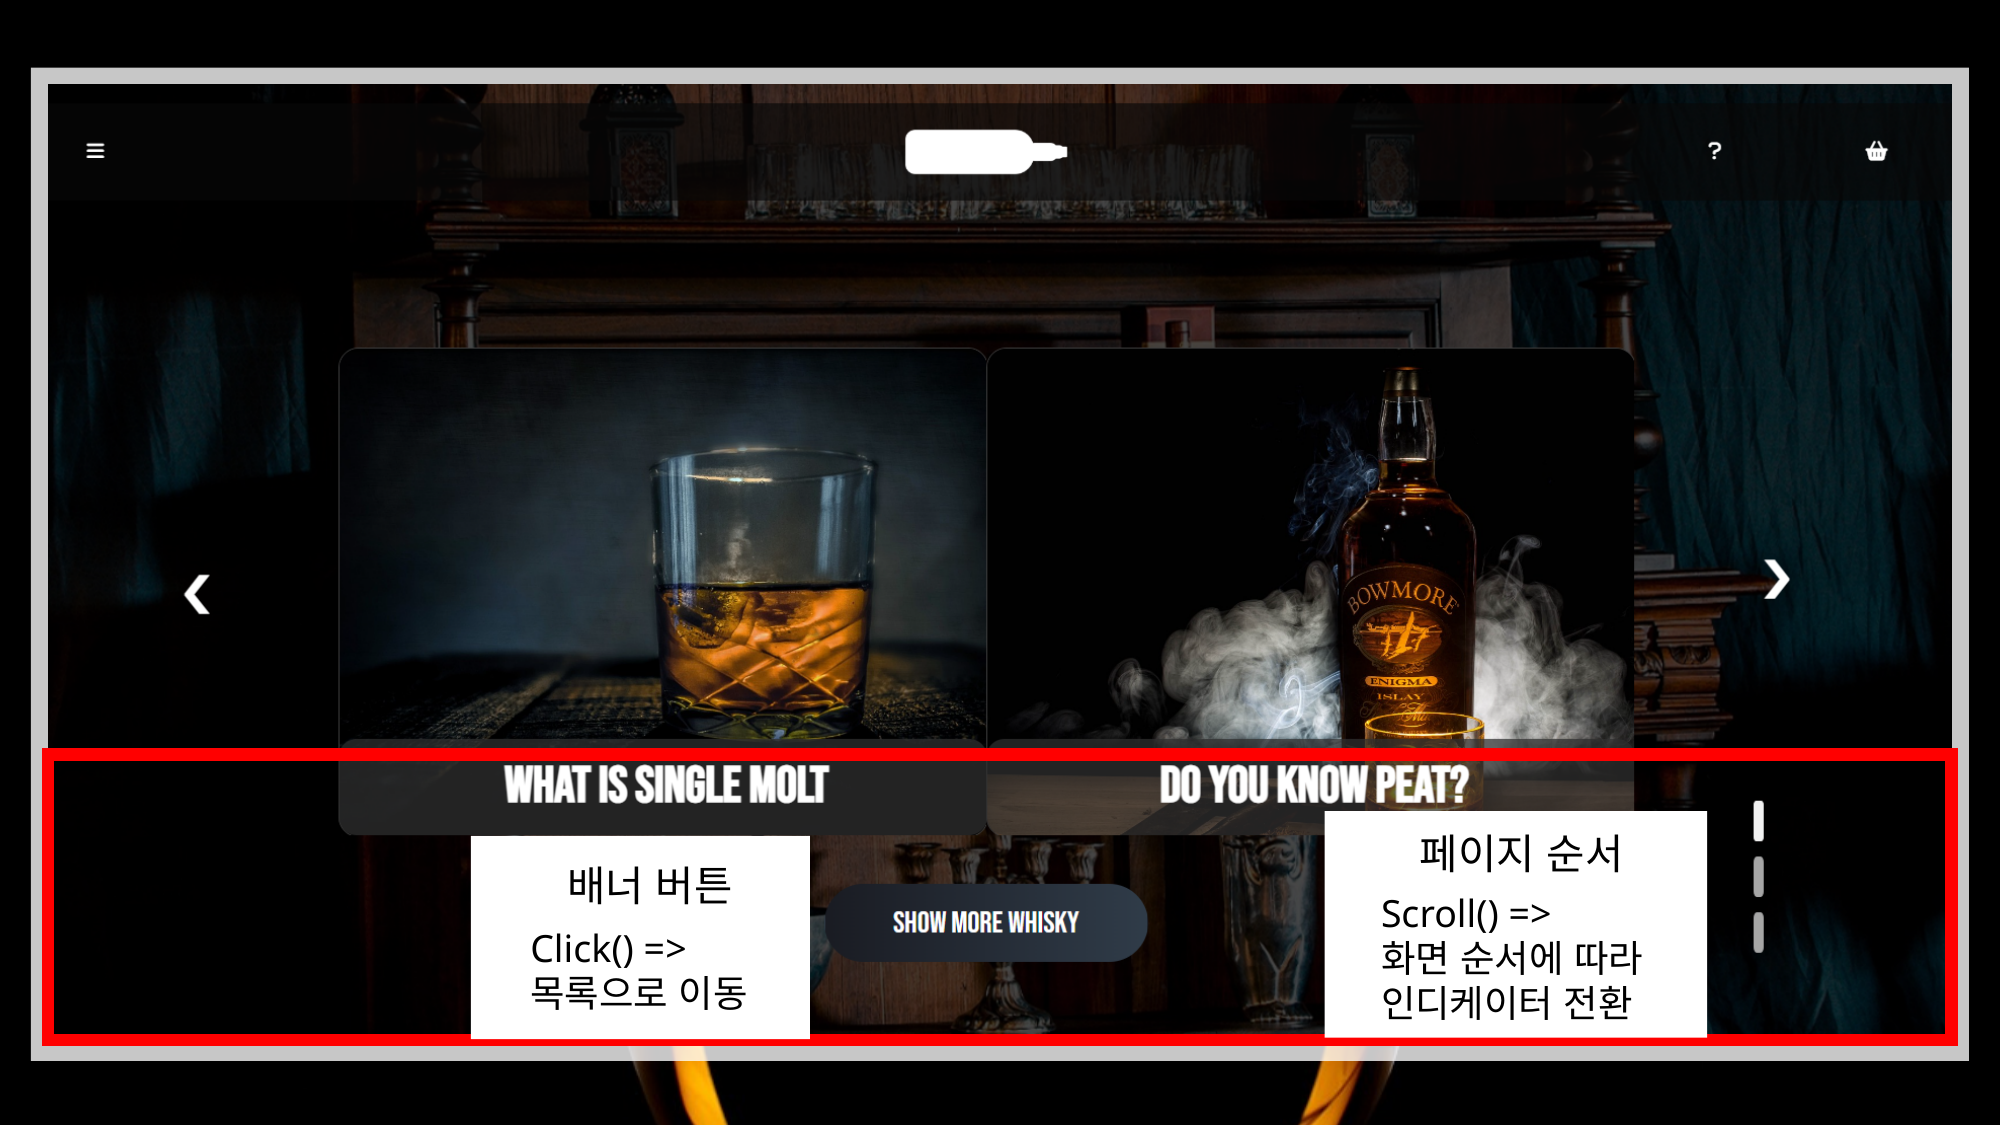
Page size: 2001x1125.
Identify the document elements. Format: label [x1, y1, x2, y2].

text_box [470, 835, 810, 1040]
text_box [1324, 811, 1708, 1038]
picture [0, 0, 2000, 1125]
